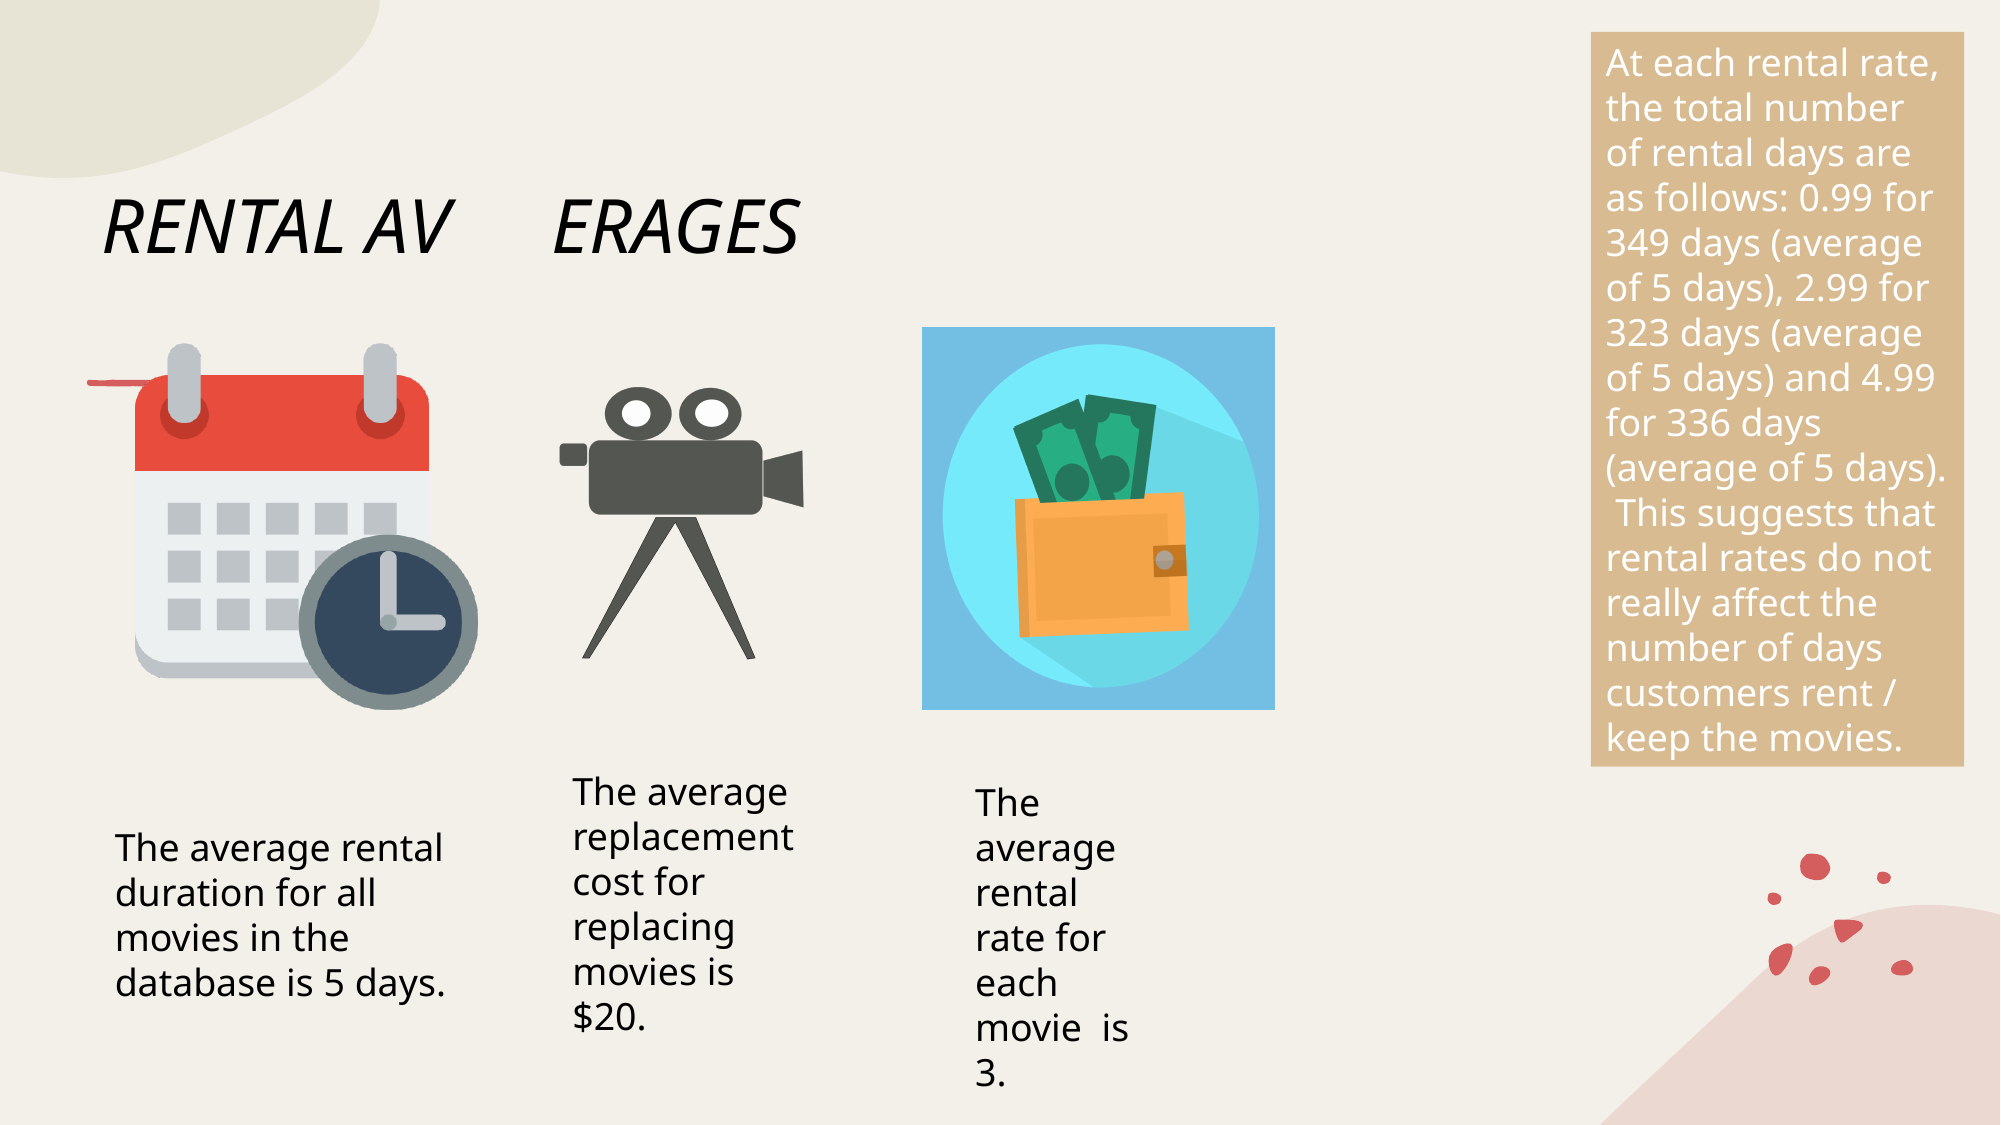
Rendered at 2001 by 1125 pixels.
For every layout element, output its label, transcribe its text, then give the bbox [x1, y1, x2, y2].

picture [922, 327, 1275, 710]
text_box The average replacement cost for replacing movies is $20. [557, 760, 827, 1046]
text_box At each rental rate, the total number of rental days are as follows: 0.99 for 349 days (average of 5 days), 2.99 for 323 days (average of 5 days) and 4.99 for 336 days (average of 5 days). This suggests that rental rates do not really affect the number of days customers rent / keep the movies. [1590, 31, 1965, 767]
text_box The average rental rate for each movie is 3. [960, 771, 1173, 1102]
text_box The average rental duration for all movies in the database is 5 days. [100, 816, 464, 1012]
title RENTAL AV ERAGES [86, 0, 1740, 277]
picture [86, 327, 478, 710]
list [505, 337, 830, 701]
